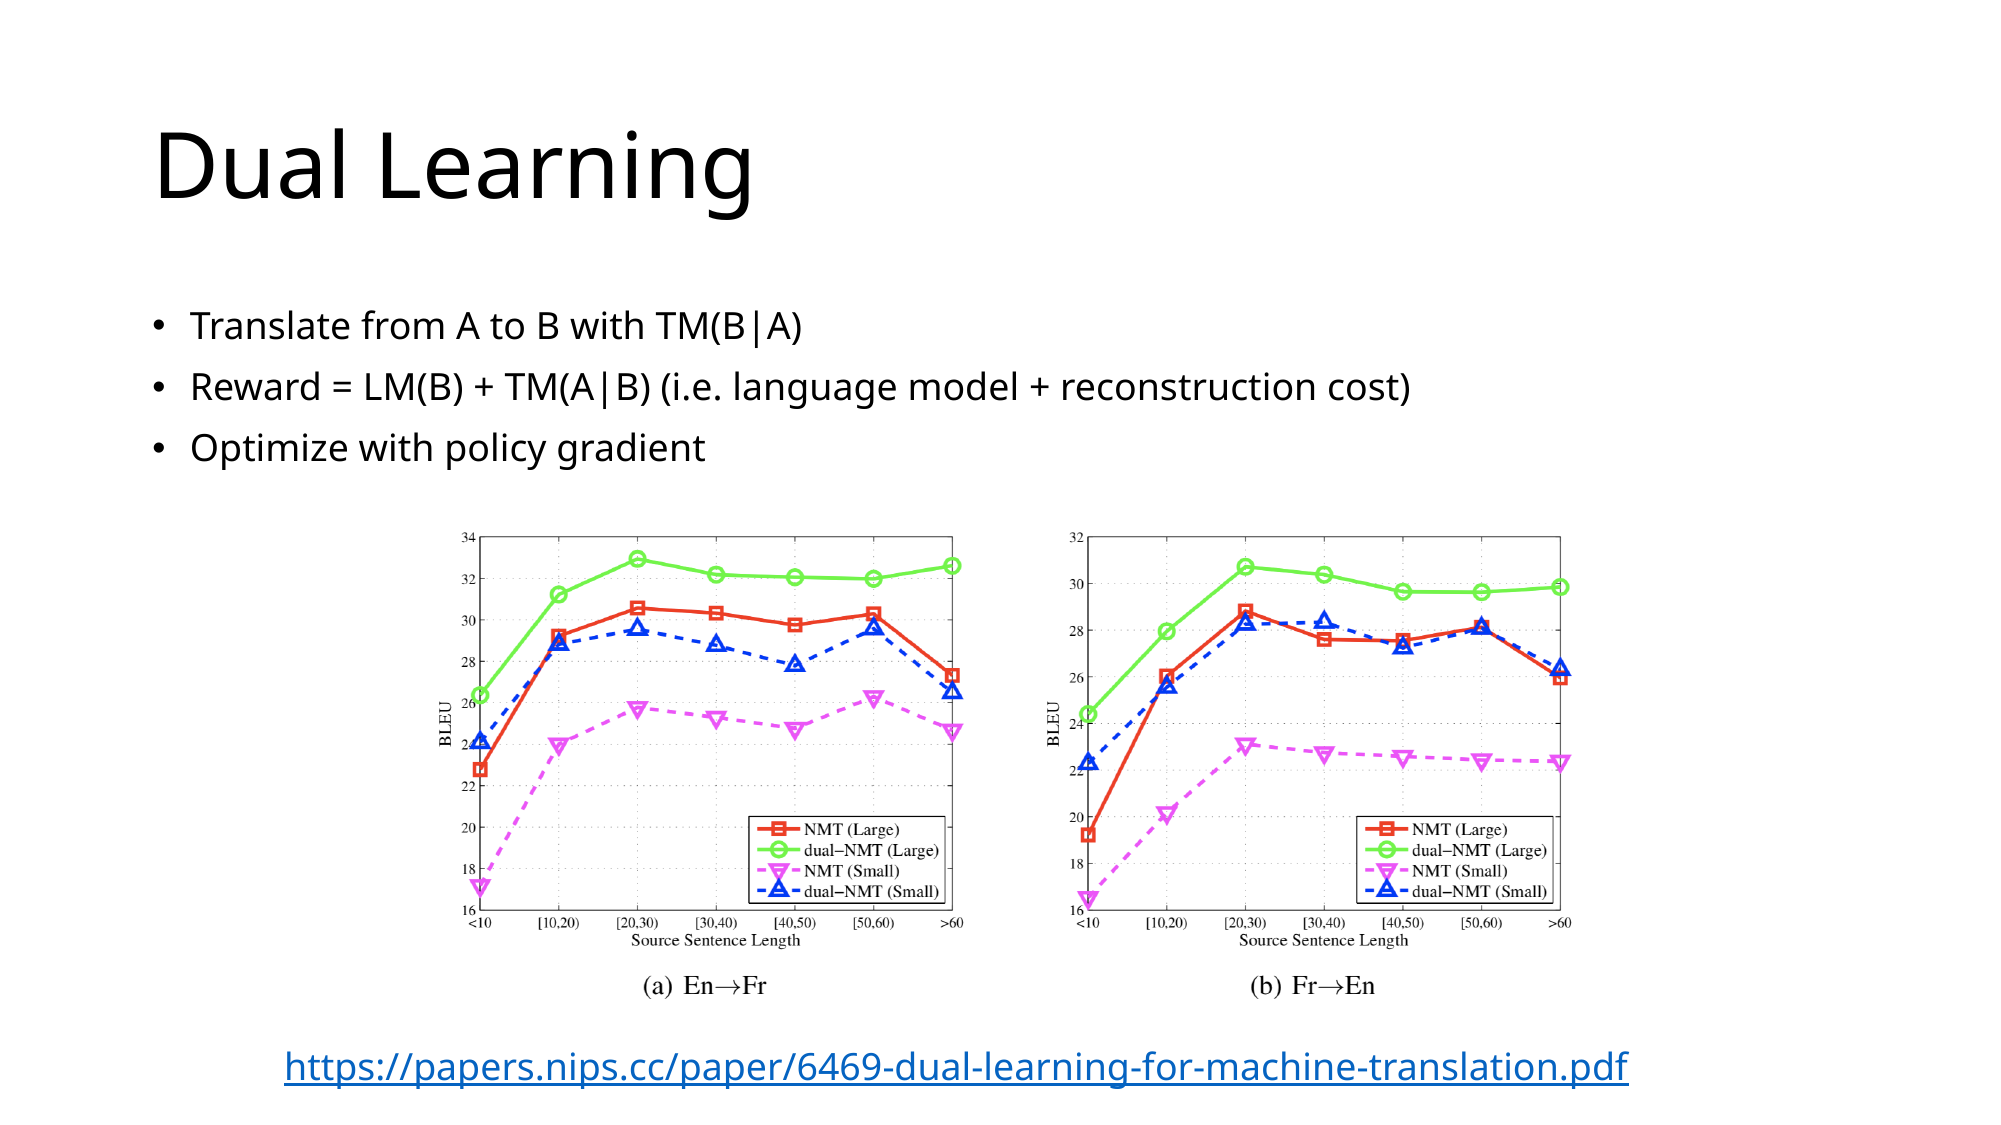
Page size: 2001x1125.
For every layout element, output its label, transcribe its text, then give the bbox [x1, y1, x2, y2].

picture [409, 506, 1591, 1014]
list Translate from A to B with TM(B|A) Reward = LM(B) + TM(A|B) (i.e. language model + reconstruction cost) Optimize with policy gradient [137, 299, 1863, 1014]
text_box https://papers.nips.cc/paper/6469-dual-learning-for-machine-translation.pdf [269, 1035, 1731, 1102]
title Dual Learning [137, 59, 1863, 278]
